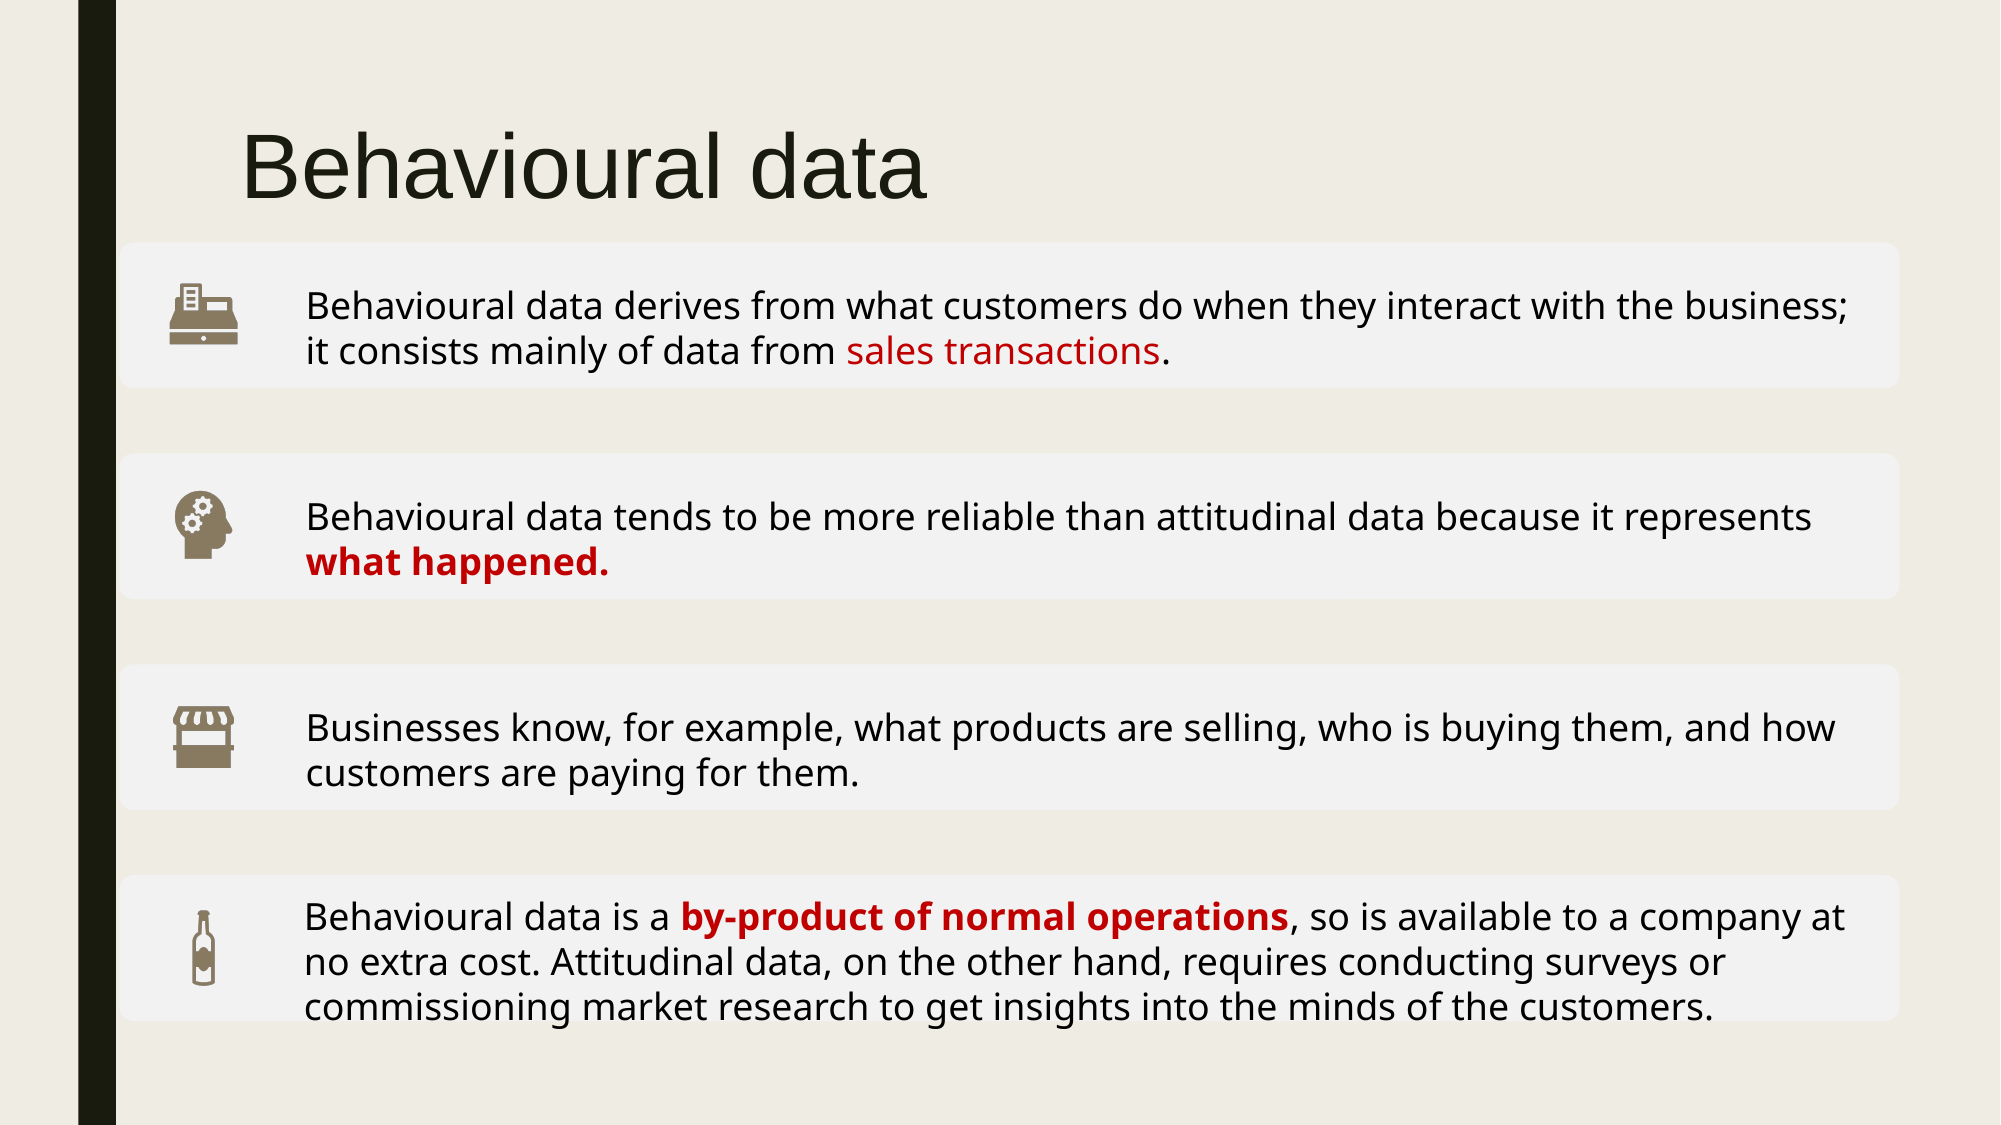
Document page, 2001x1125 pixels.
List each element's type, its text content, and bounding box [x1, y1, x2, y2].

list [119, 241, 1900, 1045]
title Behavioural data [225, 112, 1800, 241]
